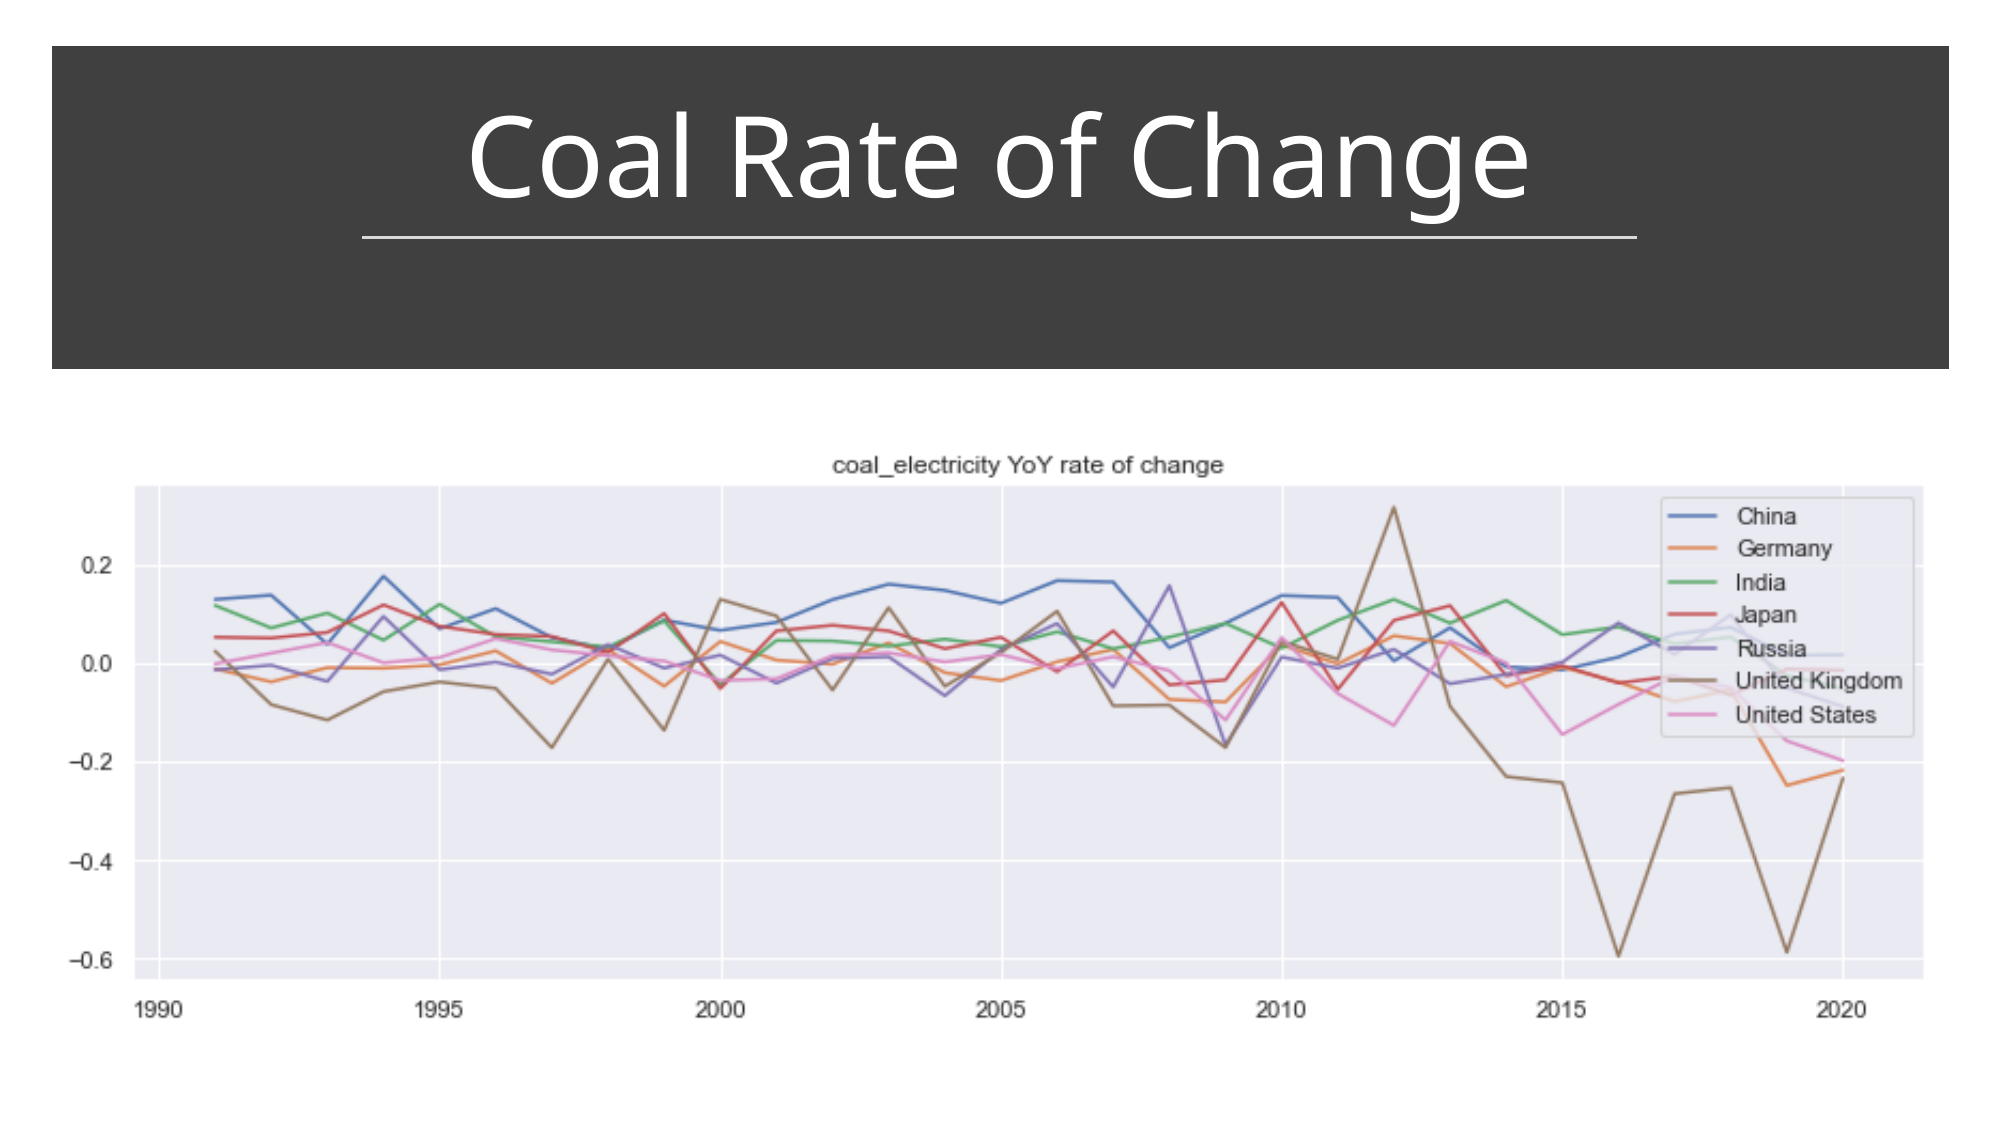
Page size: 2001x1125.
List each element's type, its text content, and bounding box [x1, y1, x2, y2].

text_box [61, 55, 1939, 360]
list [52, 444, 1939, 1035]
title Coal Rate of Change [86, 76, 1914, 230]
